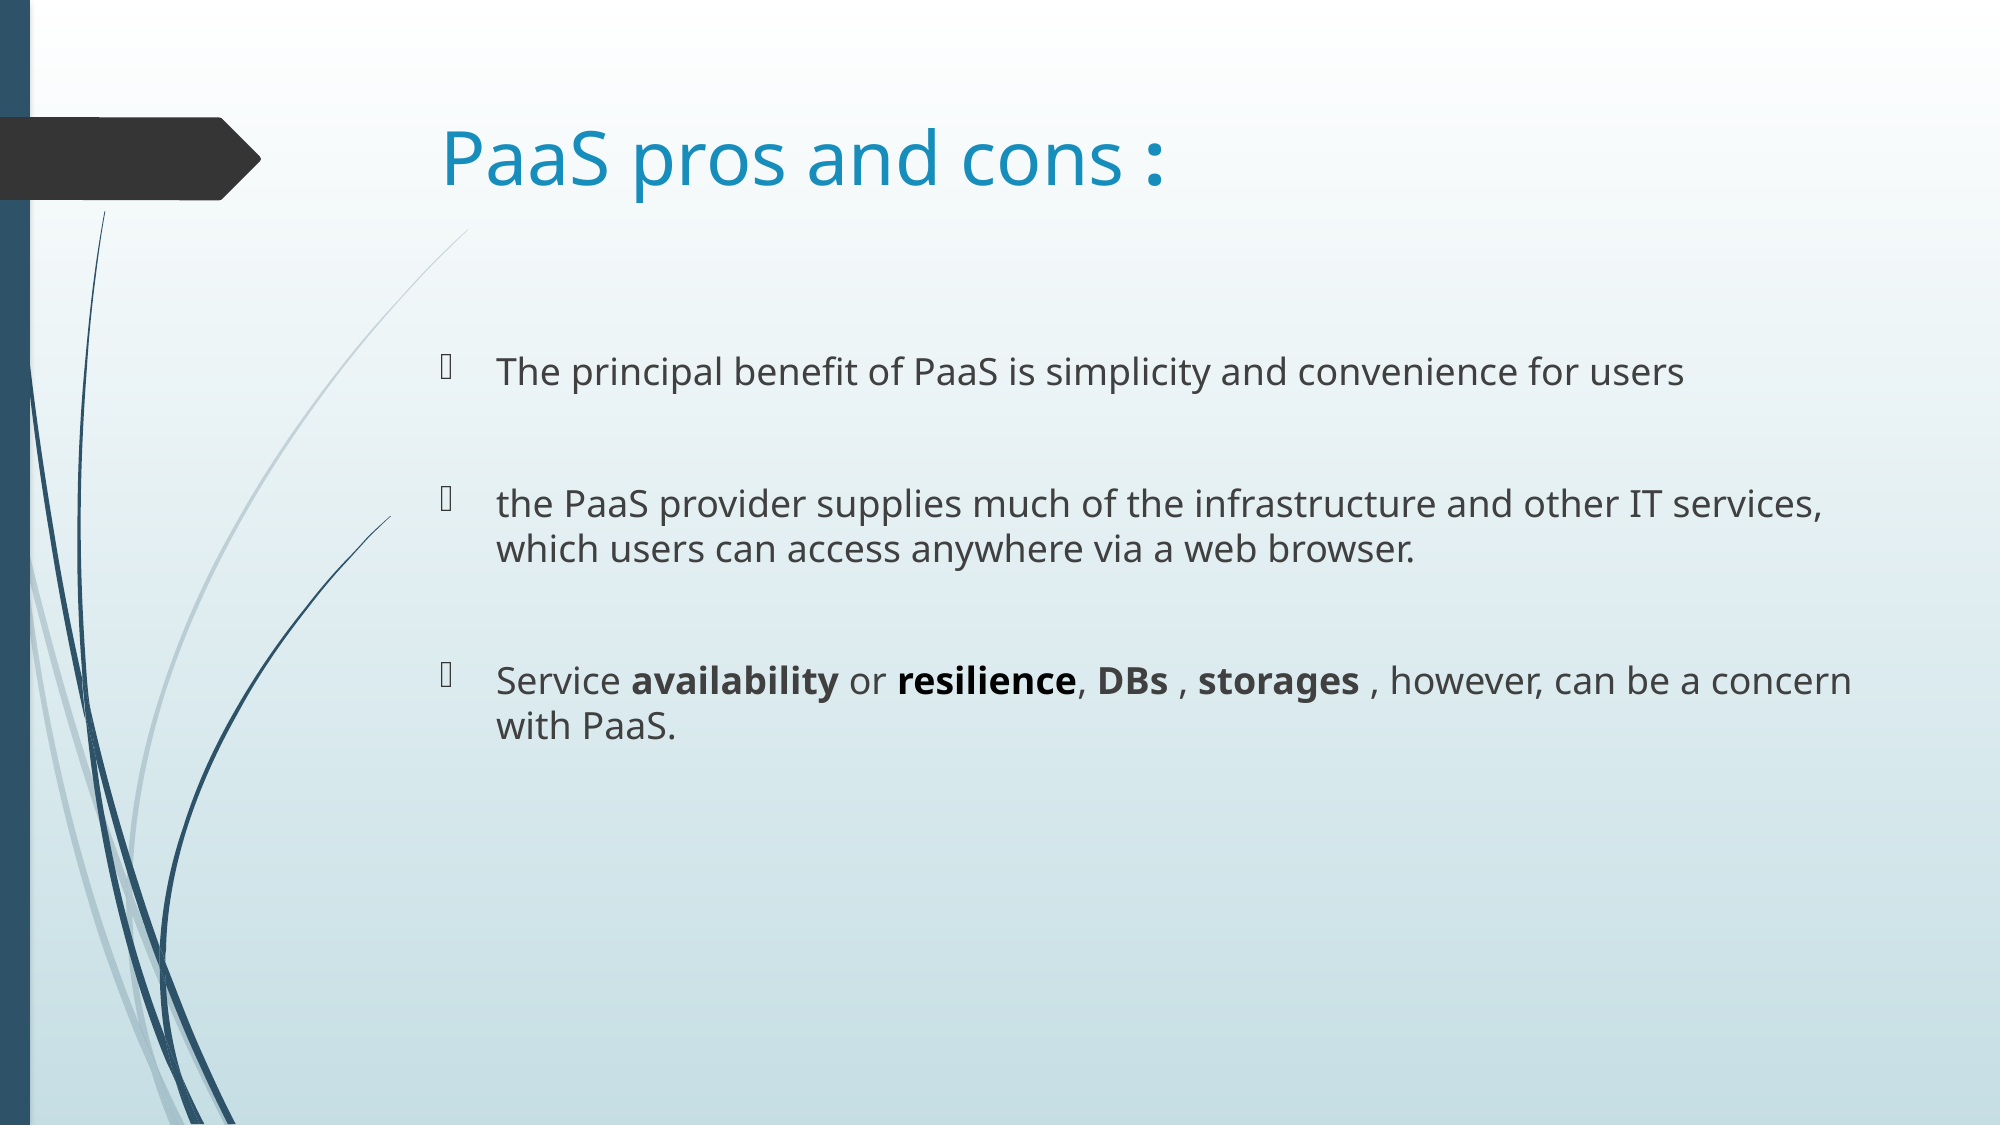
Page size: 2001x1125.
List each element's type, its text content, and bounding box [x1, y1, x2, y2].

list The principal benefit of PaaS is simplicity and convenience for users the PaaS provider supplies much of the infrastructure and other IT services, which users can access anywhere via a web browser. Service availability or resilience, DBs , storages , however, can be a concern with PaaS. [424, 340, 1888, 941]
title PaaS pros and cons : [425, 102, 1888, 217]
